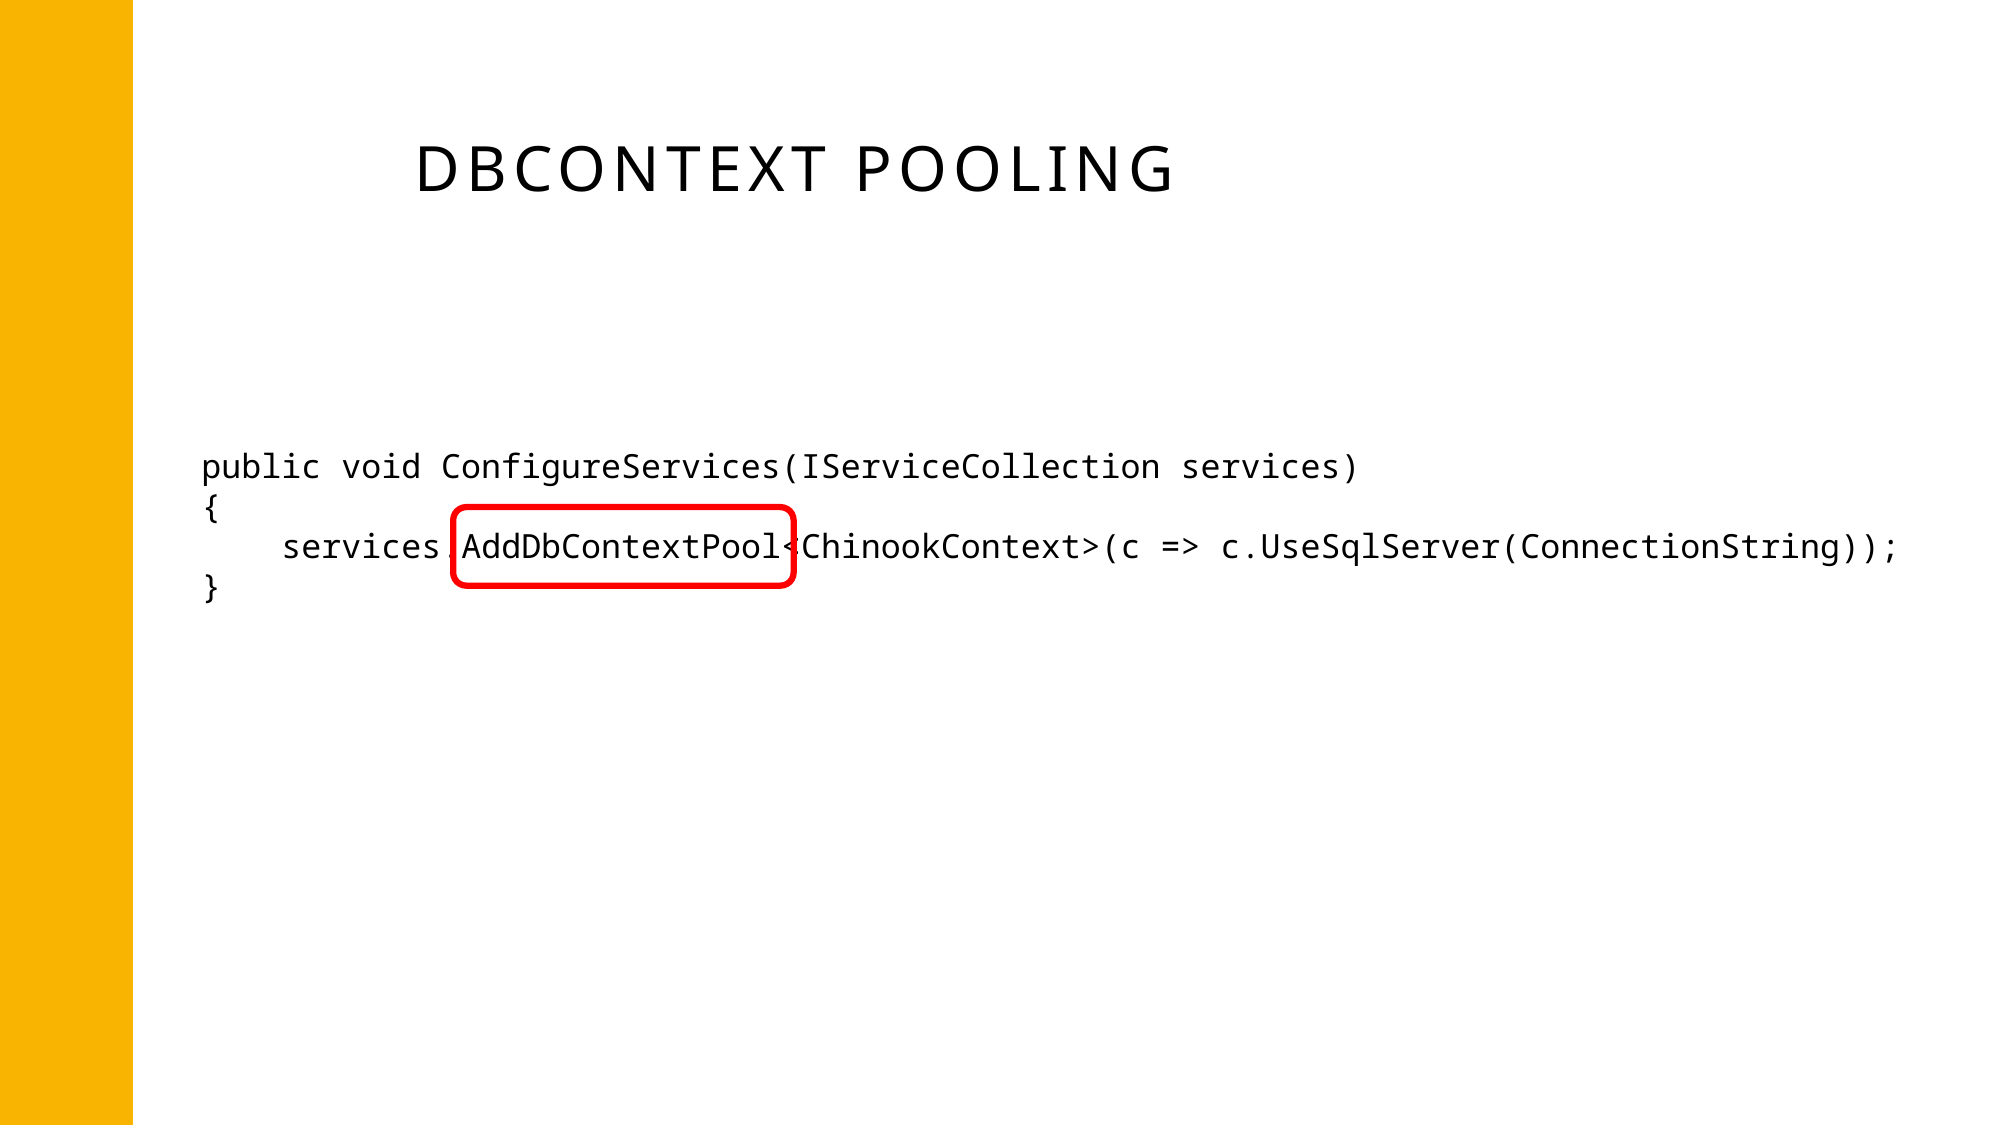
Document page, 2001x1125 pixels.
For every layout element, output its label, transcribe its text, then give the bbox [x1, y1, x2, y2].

text_box DBCONTEXT POOLING [399, 121, 1591, 212]
text_box [452, 506, 795, 587]
text_box public void ConfigureServices(IServiceCollection services) { services.AddDbContextPool<ChinookContext>(c => c.UseSqlServer(ConnectionString)); } [186, 437, 1976, 613]
text_box [0, 0, 134, 1125]
